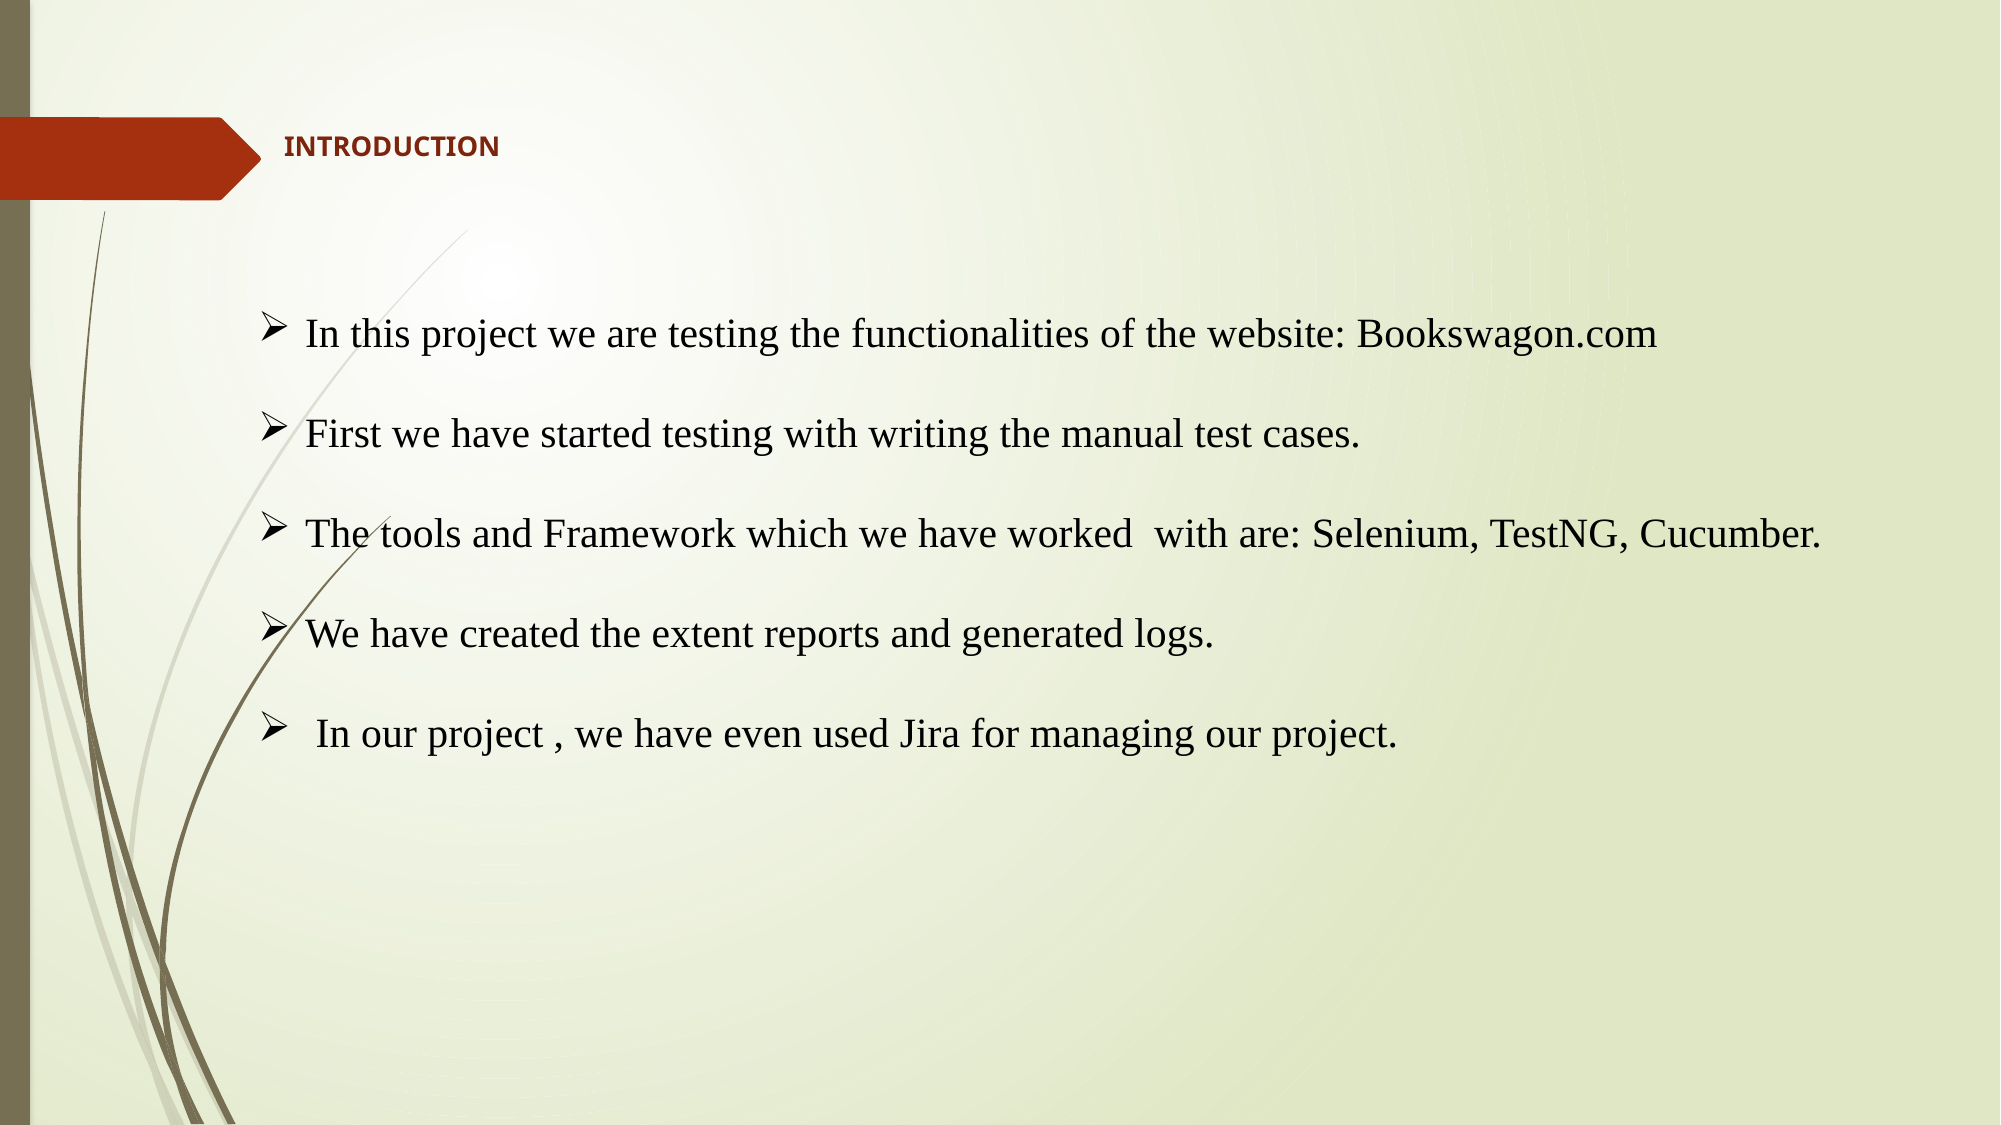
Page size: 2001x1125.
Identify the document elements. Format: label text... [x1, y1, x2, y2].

title INTRODUCTION [269, 121, 1932, 207]
text_box In this project we are testing the functionalities of the website: Bookswagon.com First we have started testing with writing the manual test cases. The tools and Framework which we have worked with are: Selenium, TestNG, Cucumber. We have created the extent reports and generated logs. In our project , we have even used Jira for managing our project. [243, 298, 2000, 867]
